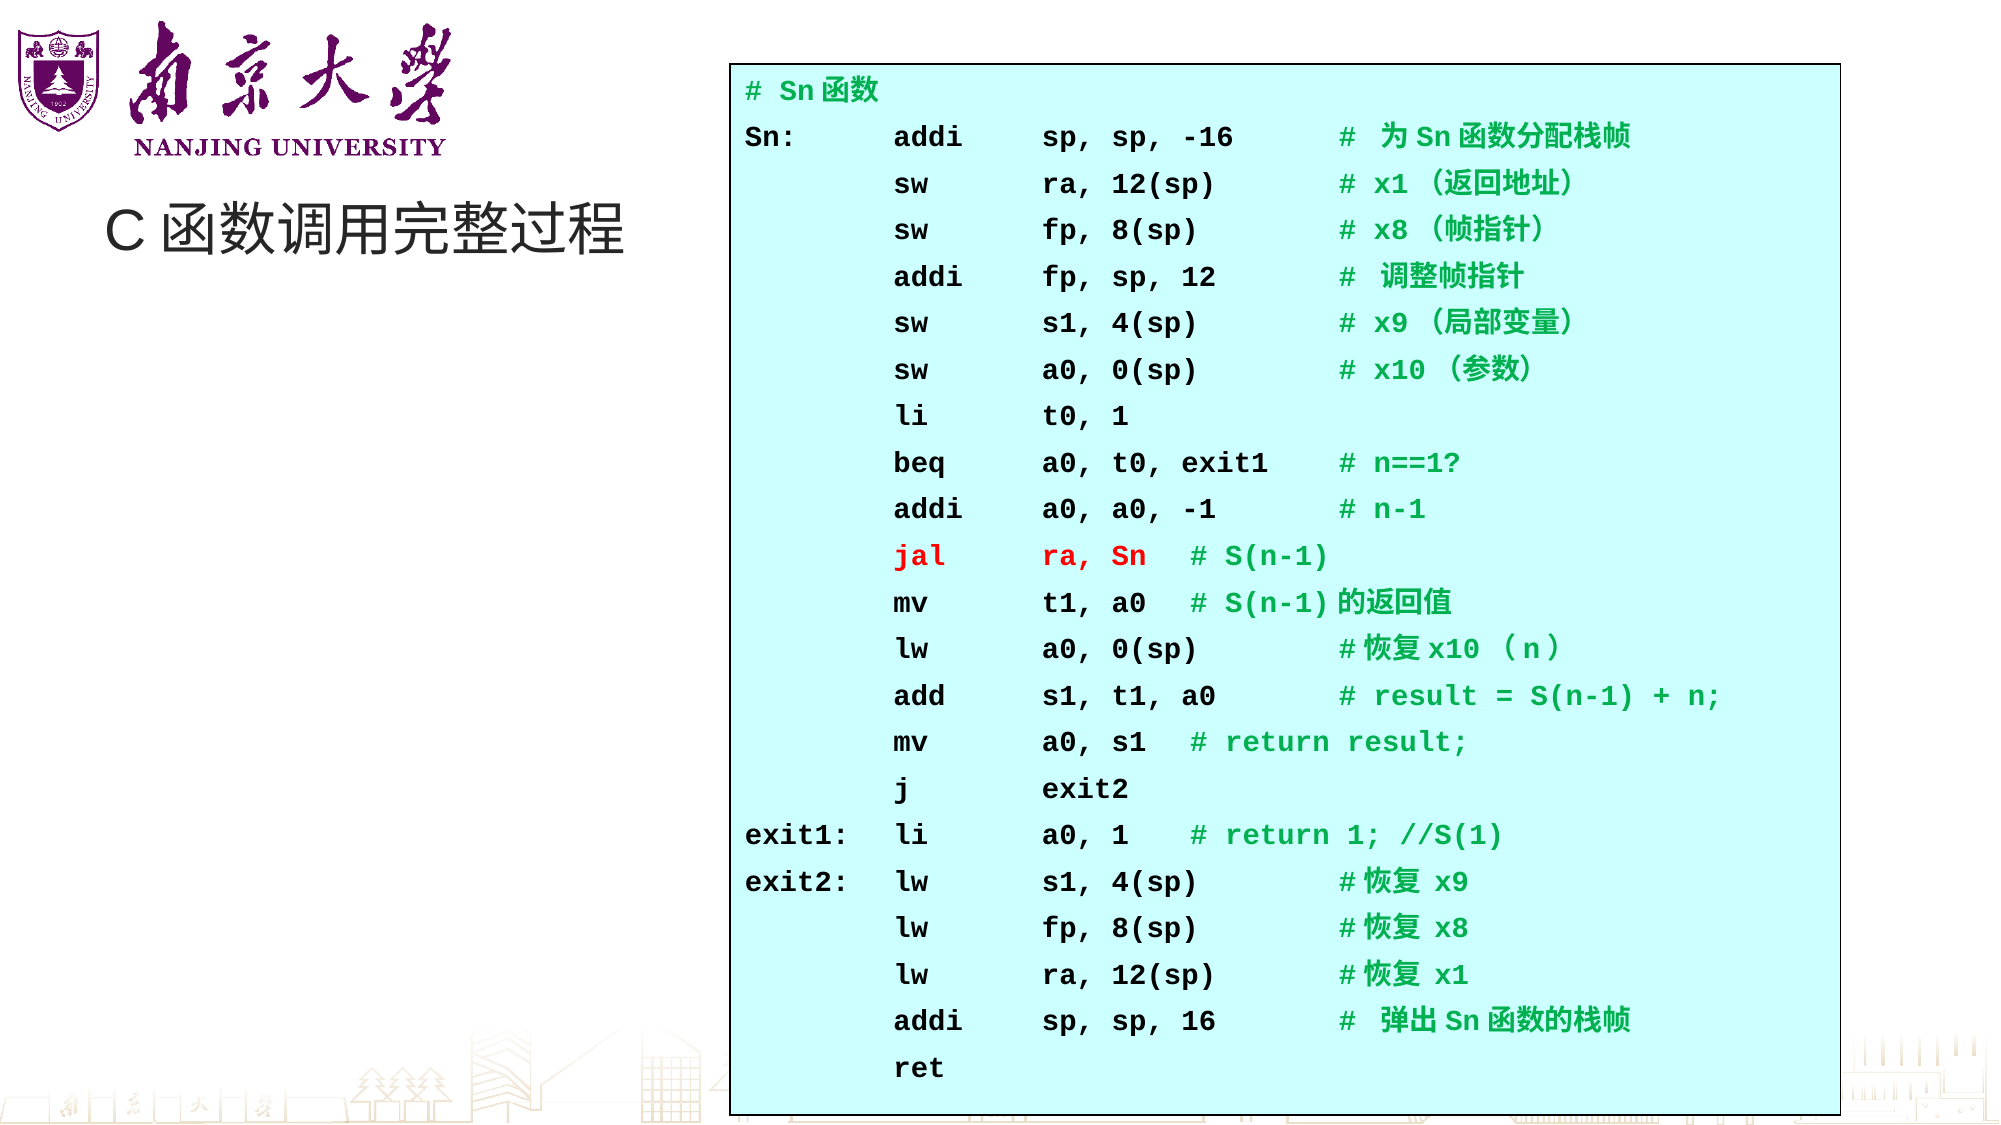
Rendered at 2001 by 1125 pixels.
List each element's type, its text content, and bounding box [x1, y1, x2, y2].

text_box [89, 166, 1910, 441]
picture [737, 76, 824, 157]
text_box # Sn函数 Sn: addi sp, sp, -16 # 为Sn函数分配栈帧 sw ra, 12(sp) # x1（返回地址） sw fp, 8(sp) # x8（帧指针） addi fp, sp, 12 # 调整帧指针 sw s1, 4(sp) # x9（局部变量） sw a0, 0(sp) # x10（参数） li t0, 1 beq a0, t0, exit1 # n==1? addi a0, a0, -1 # n-1 jal ra, Sn # S(n-1) mv t1, a0 # S(n-1)的返回值 lw a0, 0(sp) #恢复x10（n） add s1, t1, a0 # result = S(n-1) + n; mv a0, s1 # return result; j exit2 exit1: li a0, 1 # return 1; //S(1) exit2: lw s1, 4(sp) #恢复 x9 lw fp, 8(sp) #恢复 x8 lw ra, 12(sp) #恢复 x1 addi sp, sp, 16 # 弹出Sn函数的栈帧 ret [730, 63, 1841, 166]
picture [18, 21, 451, 160]
text_box # Sn函数 Sn: addi sp, sp, -16 # 为Sn函数分配栈帧 sw ra, 12(sp) # x1（返回地址） sw fp, 8(sp) # x8（帧指针） addi fp, sp, 12 # 调整帧指针 sw s1, 4(sp) # x9（局部变量） sw a0, 0(sp) # x10（参数） li t0, 1 beq a0, t0, exit1 # n==1? addi a0, a0, -1 # n-1 jal ra, Sn # S(n-1) mv t1, a0 # S(n-1)的返回值 lw a0, 0(sp) #恢复x10（n） add s1, t1, a0 # result = S(n-1) + n; mv a0, s1 # return result; j exit2 exit1: li a0, 1 # return 1; //S(1) exit2: lw s1, 4(sp) #恢复 x9 lw fp, 8(sp) #恢复 x8 lw ra, 12(sp) #恢复 x1 addi sp, sp, 16 # 弹出Sn函数的栈帧 ret [730, 441, 1841, 1116]
